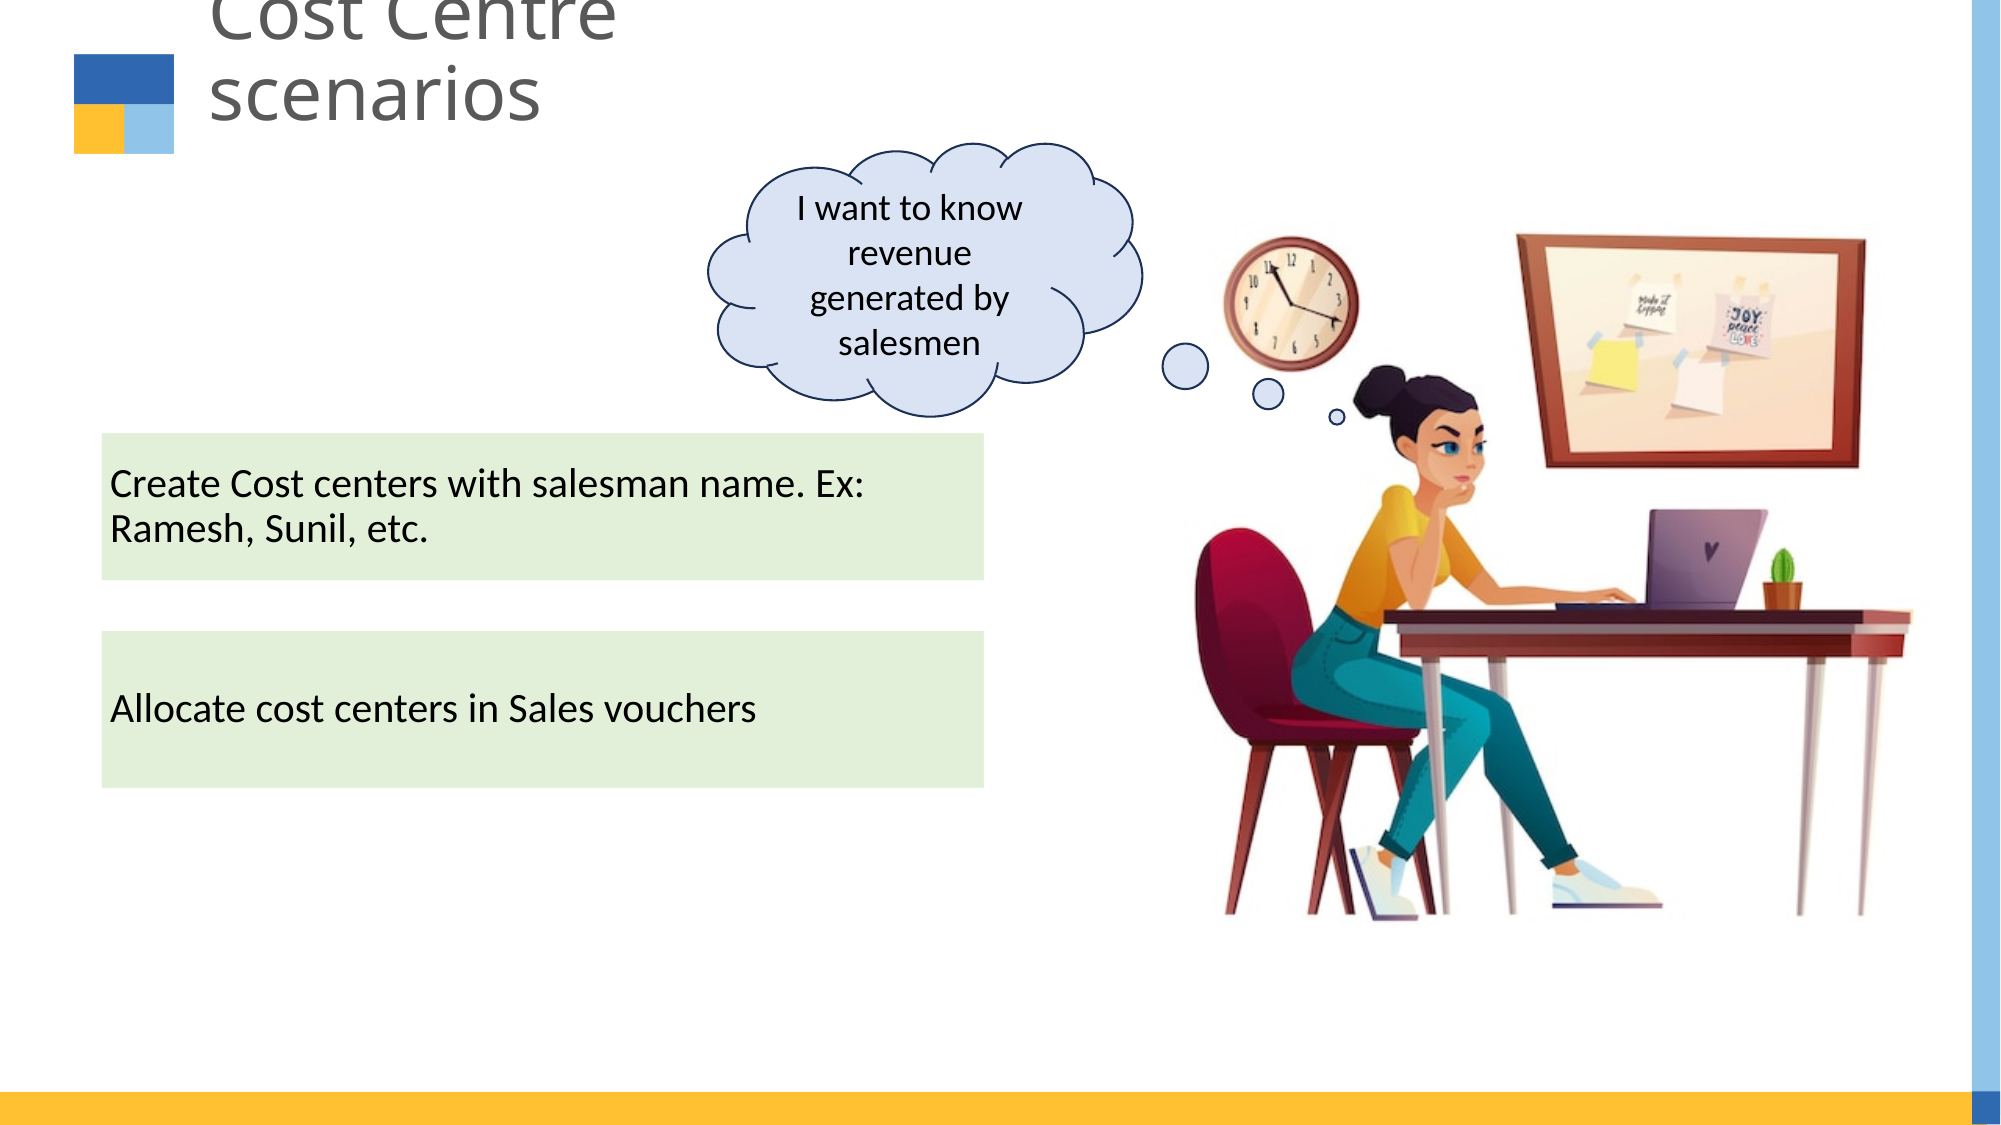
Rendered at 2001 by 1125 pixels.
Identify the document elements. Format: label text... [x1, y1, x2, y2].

text_box I want to know revenue generated by salesmen [707, 142, 1144, 418]
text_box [101, 433, 984, 581]
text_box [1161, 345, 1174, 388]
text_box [101, 630, 984, 788]
picture [74, 54, 174, 154]
picture [1174, 198, 1934, 964]
title Cost Centre scenarios [194, 39, 971, 145]
